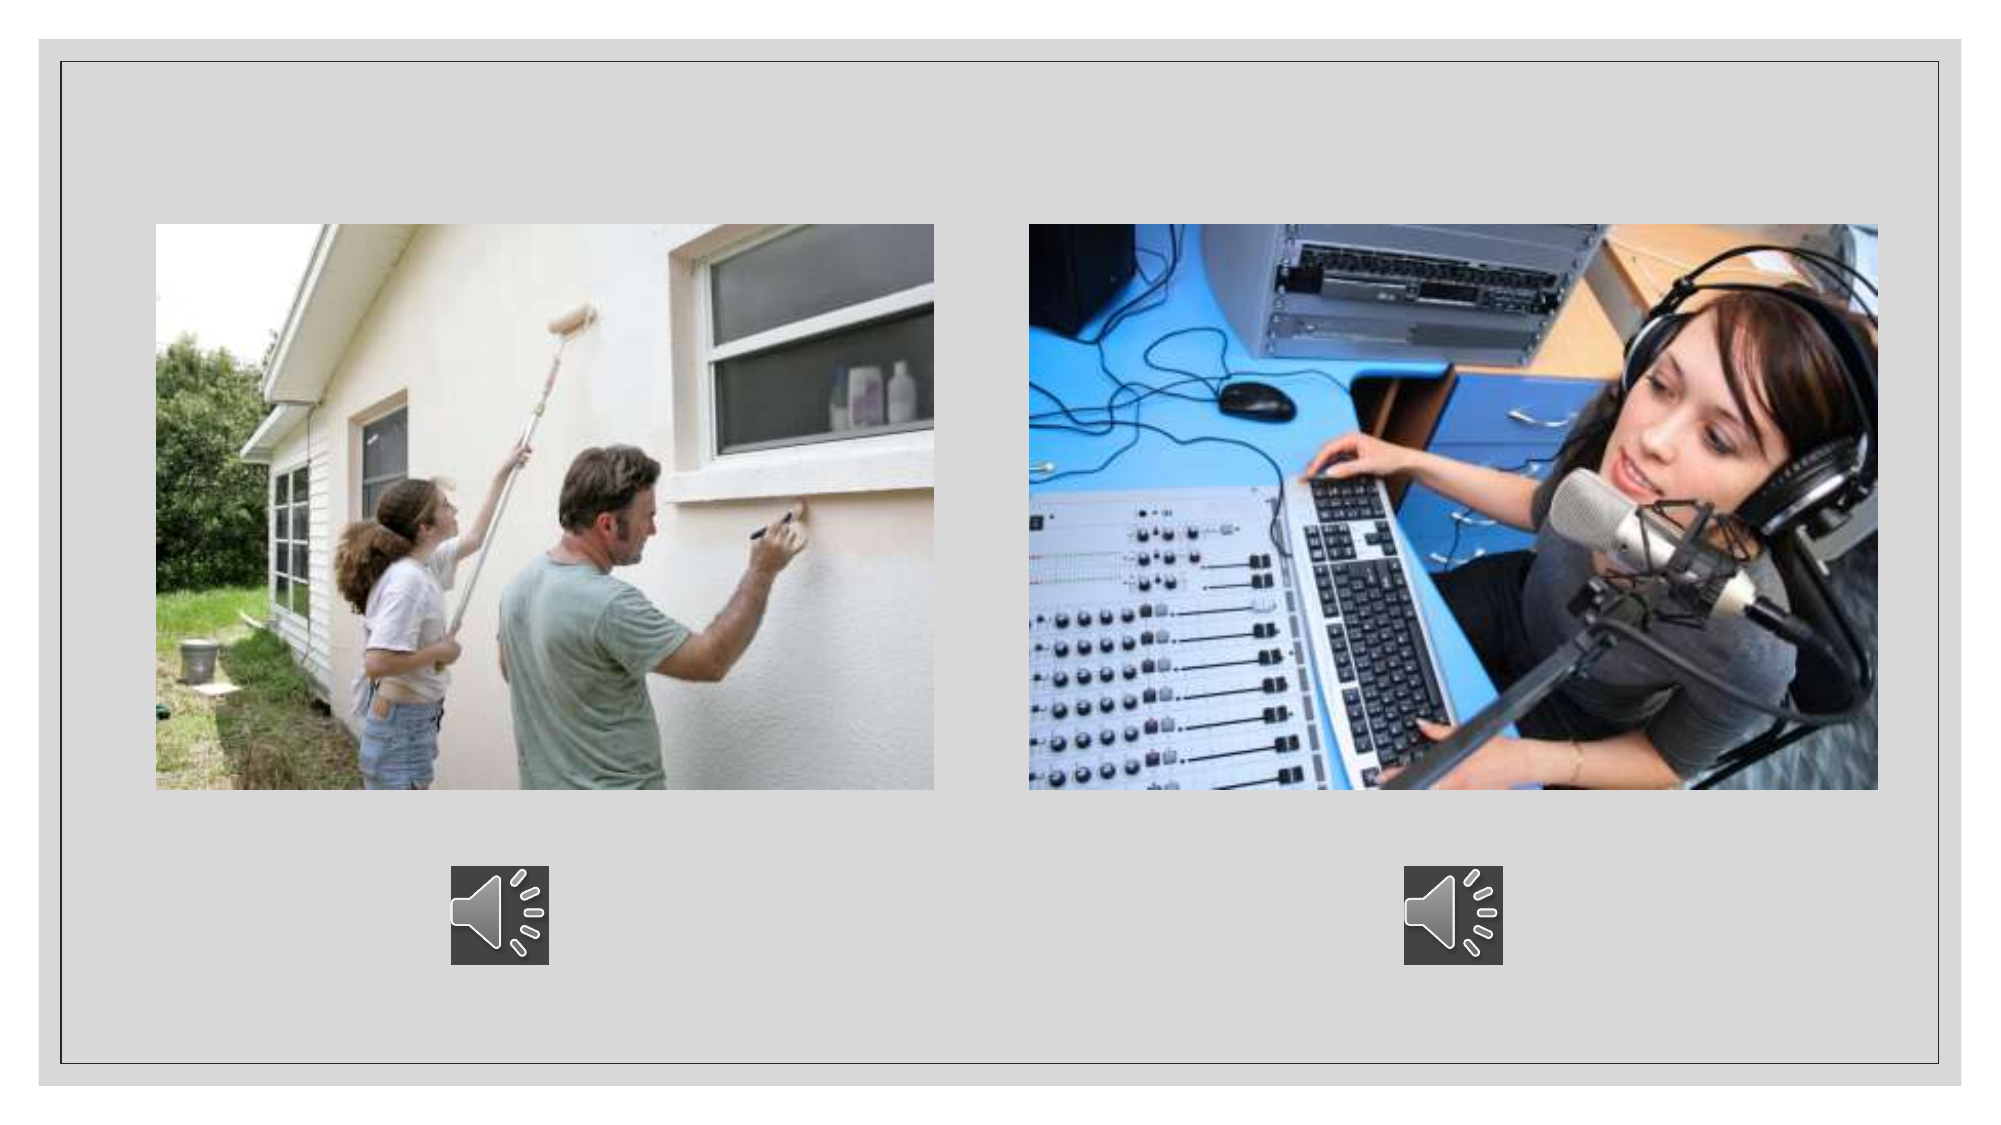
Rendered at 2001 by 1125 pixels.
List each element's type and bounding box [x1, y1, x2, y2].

picture [1403, 865, 1504, 966]
list [156, 224, 934, 790]
picture [450, 865, 551, 966]
list [1029, 224, 1878, 790]
